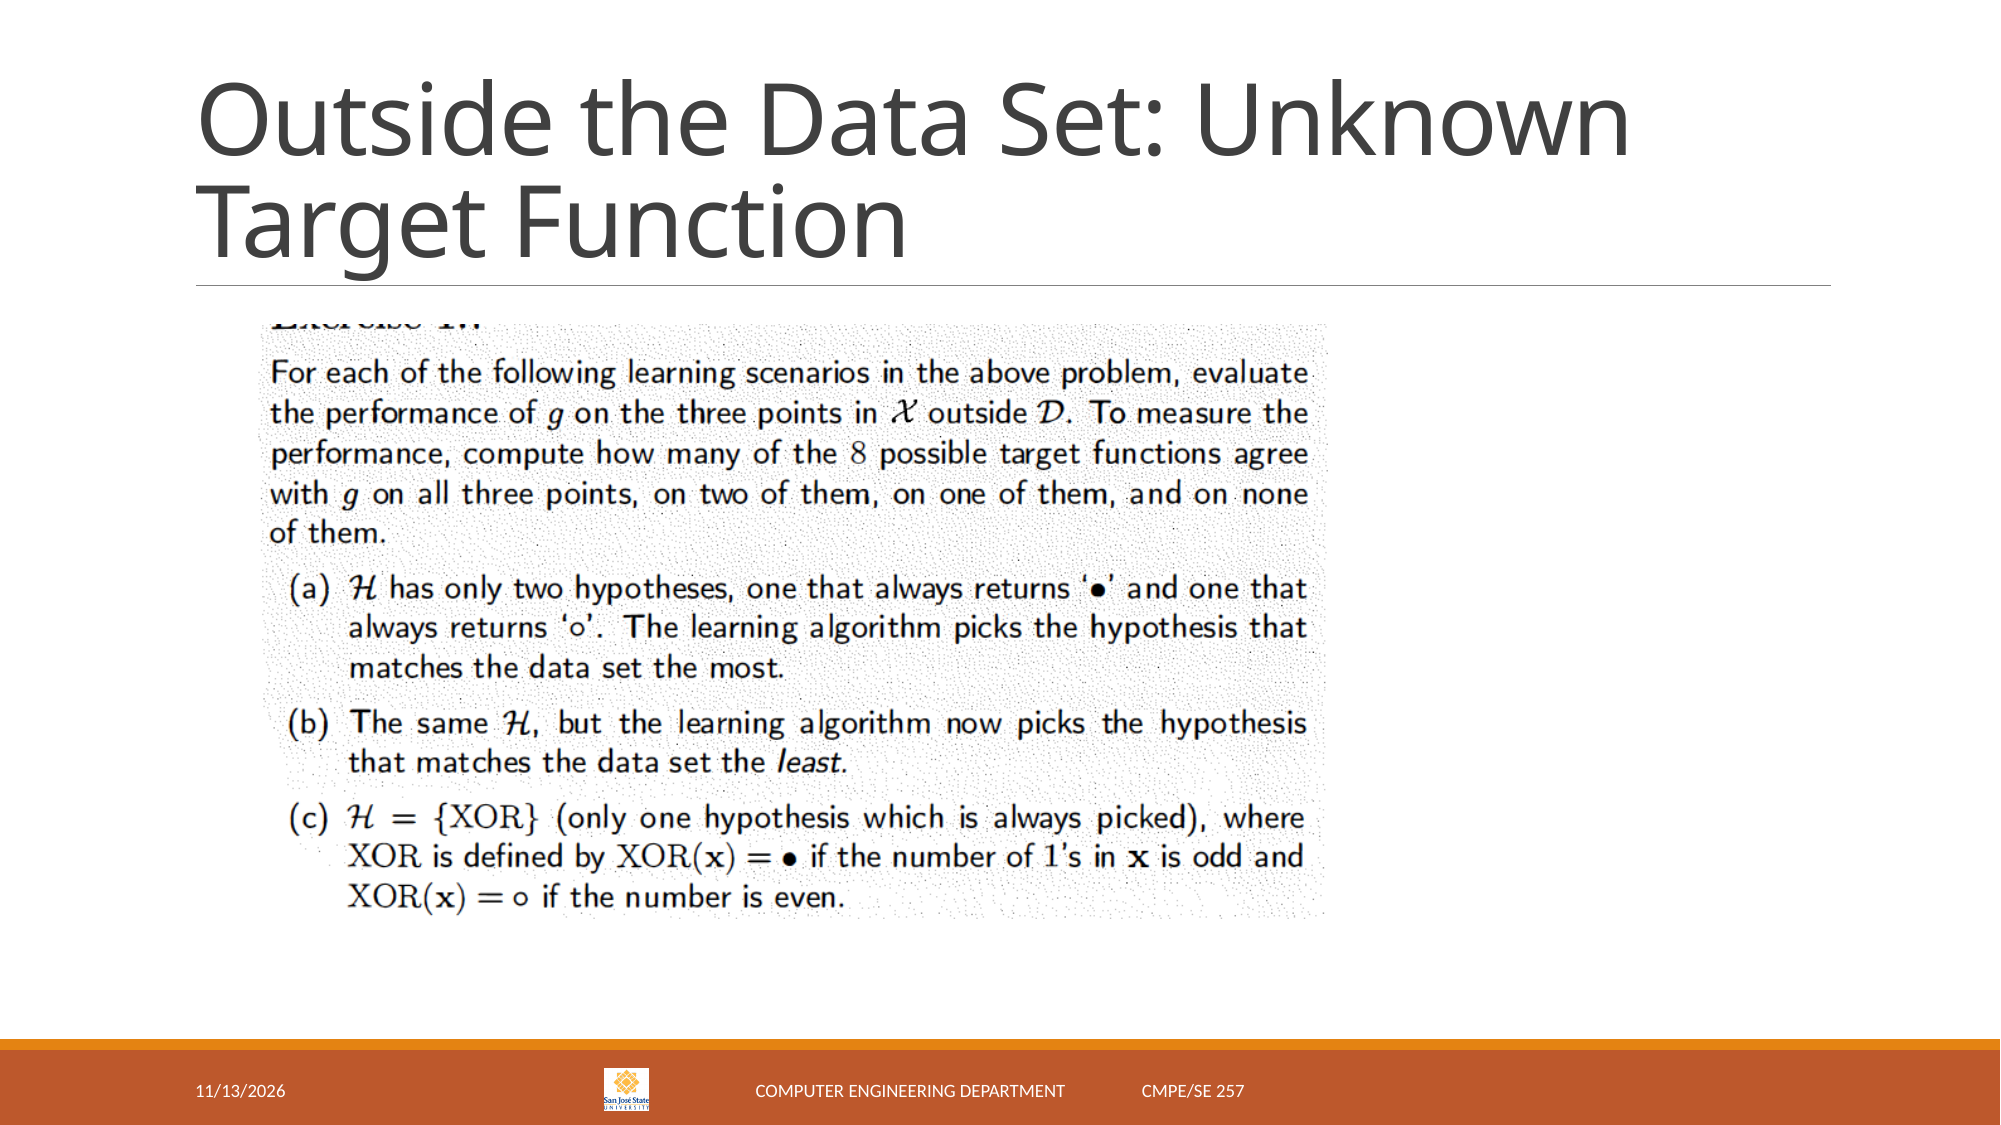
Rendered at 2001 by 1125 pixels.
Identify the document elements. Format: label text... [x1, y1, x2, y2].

title Outside the Data Set: Unknown Target Function [180, 47, 1830, 285]
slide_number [180, 1059, 586, 1120]
footer Computer Engineering Department CMPE/SE 257 [604, 1059, 1396, 1120]
picture [222, 324, 1397, 920]
